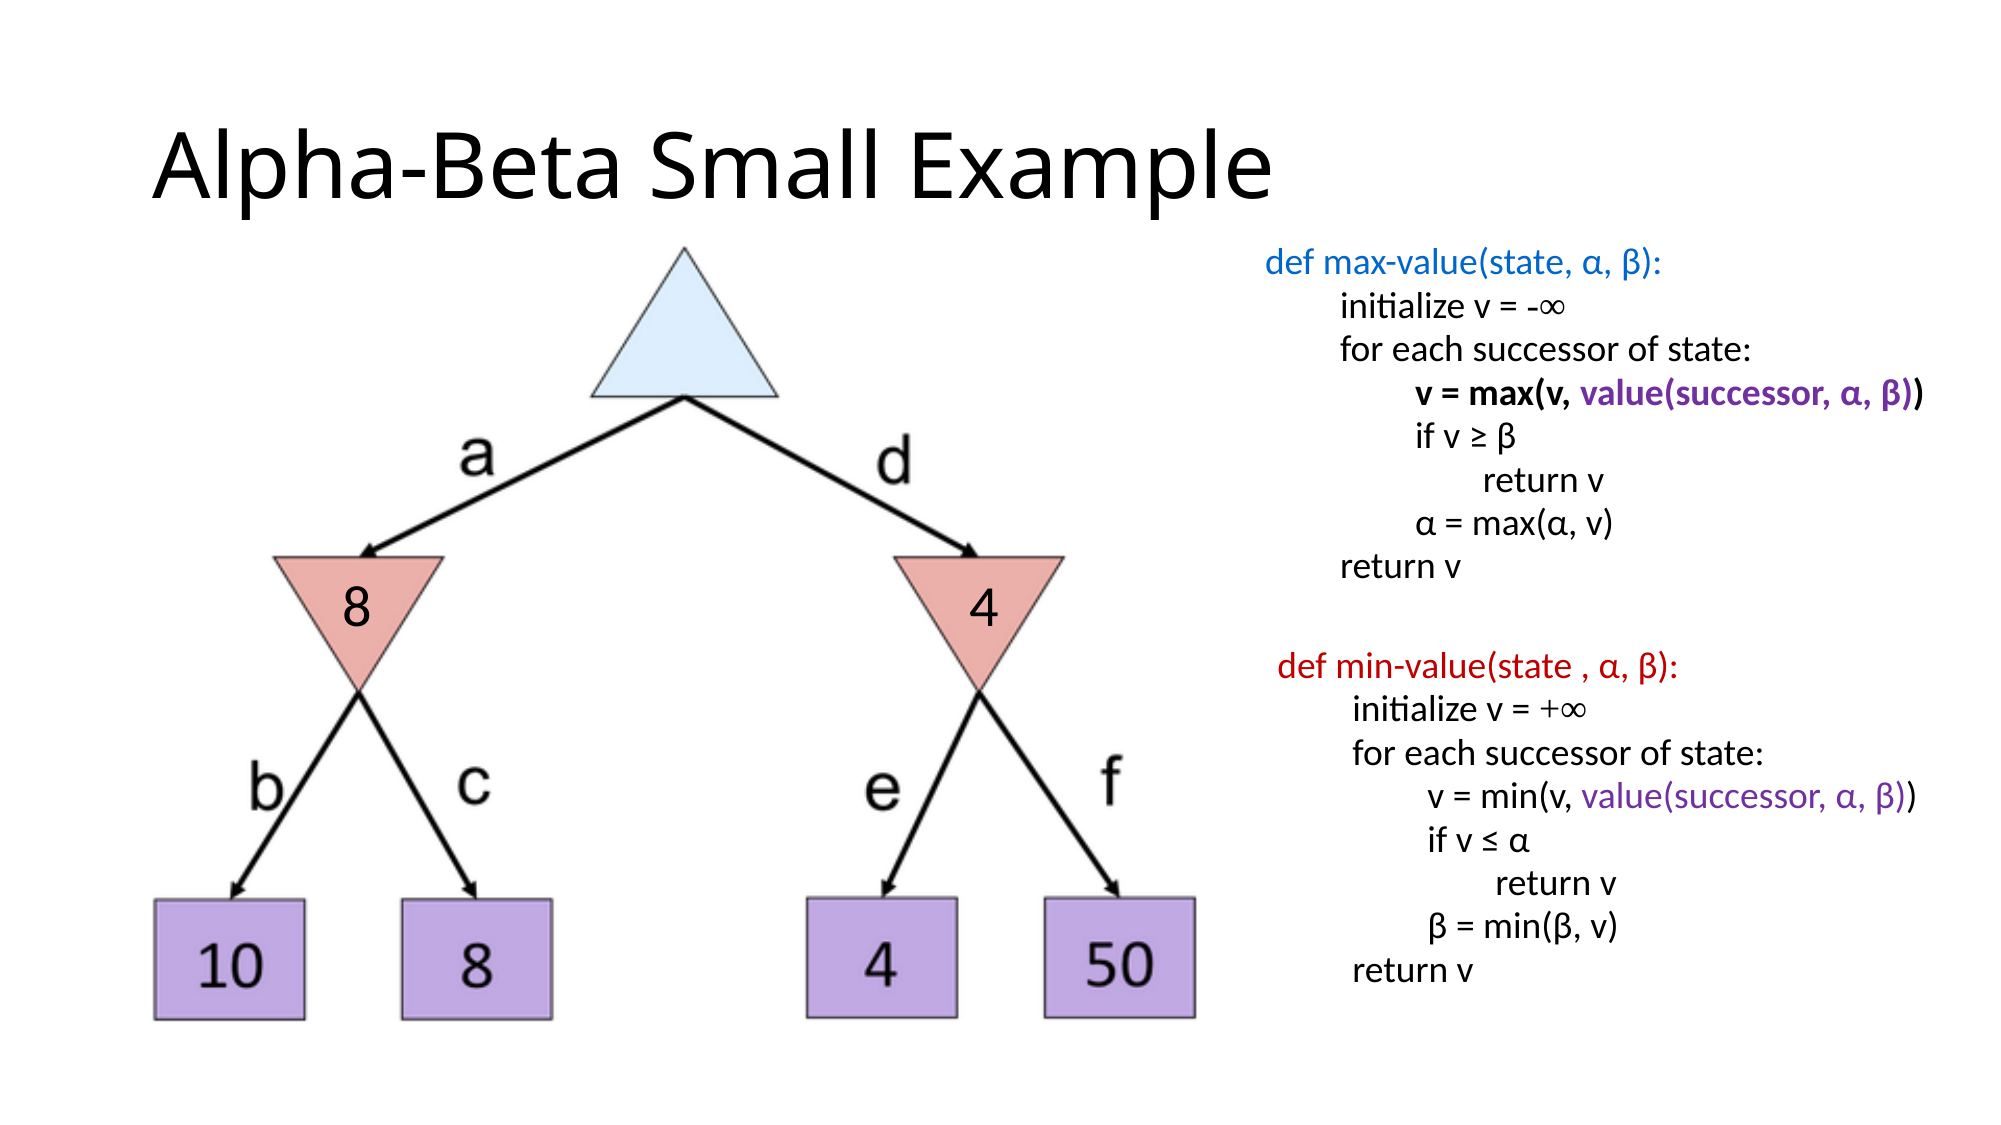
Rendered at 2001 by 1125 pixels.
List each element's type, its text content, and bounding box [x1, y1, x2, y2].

picture [137, 245, 1205, 1038]
text_box def min-value(state , α, β): initialize v = +∞ for each successor of state: v = min(v, value(successor, α, β)) if v ≤ α return v β = min(β, v) return v [1262, 641, 2000, 1017]
text_box def max-value(state, α, β): initialize v = -∞ for each successor of state: v = max(v, value(successor, α, β)) if v ≥ β return v α = max(α, v) return v [1249, 168, 2000, 531]
title Alpha-Beta Small Example [137, 59, 1863, 278]
